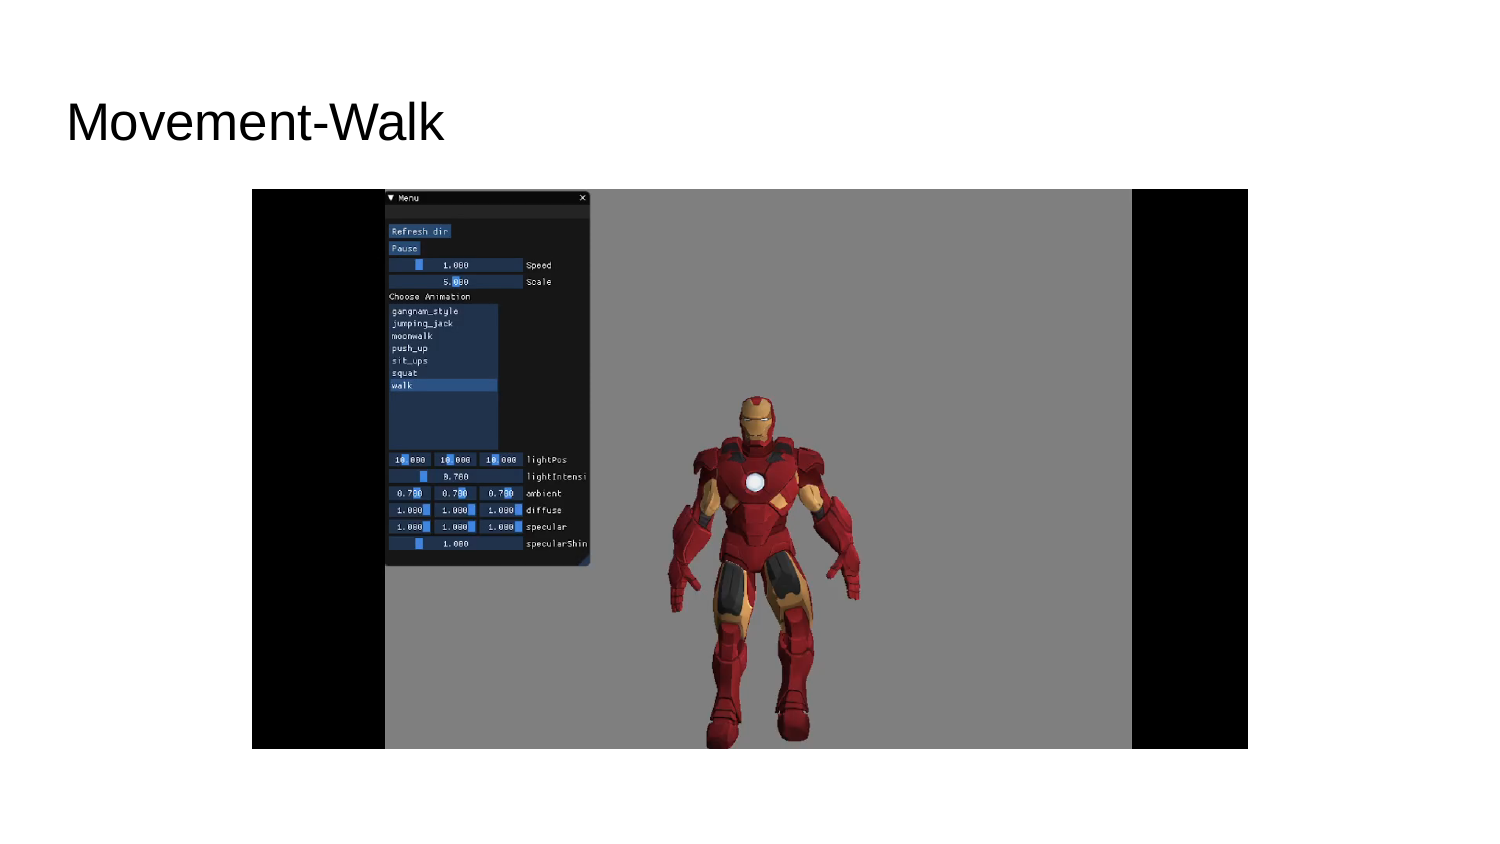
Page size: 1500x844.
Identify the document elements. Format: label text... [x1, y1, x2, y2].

title Movement-Walk [51, 72, 1449, 167]
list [251, 188, 1249, 750]
